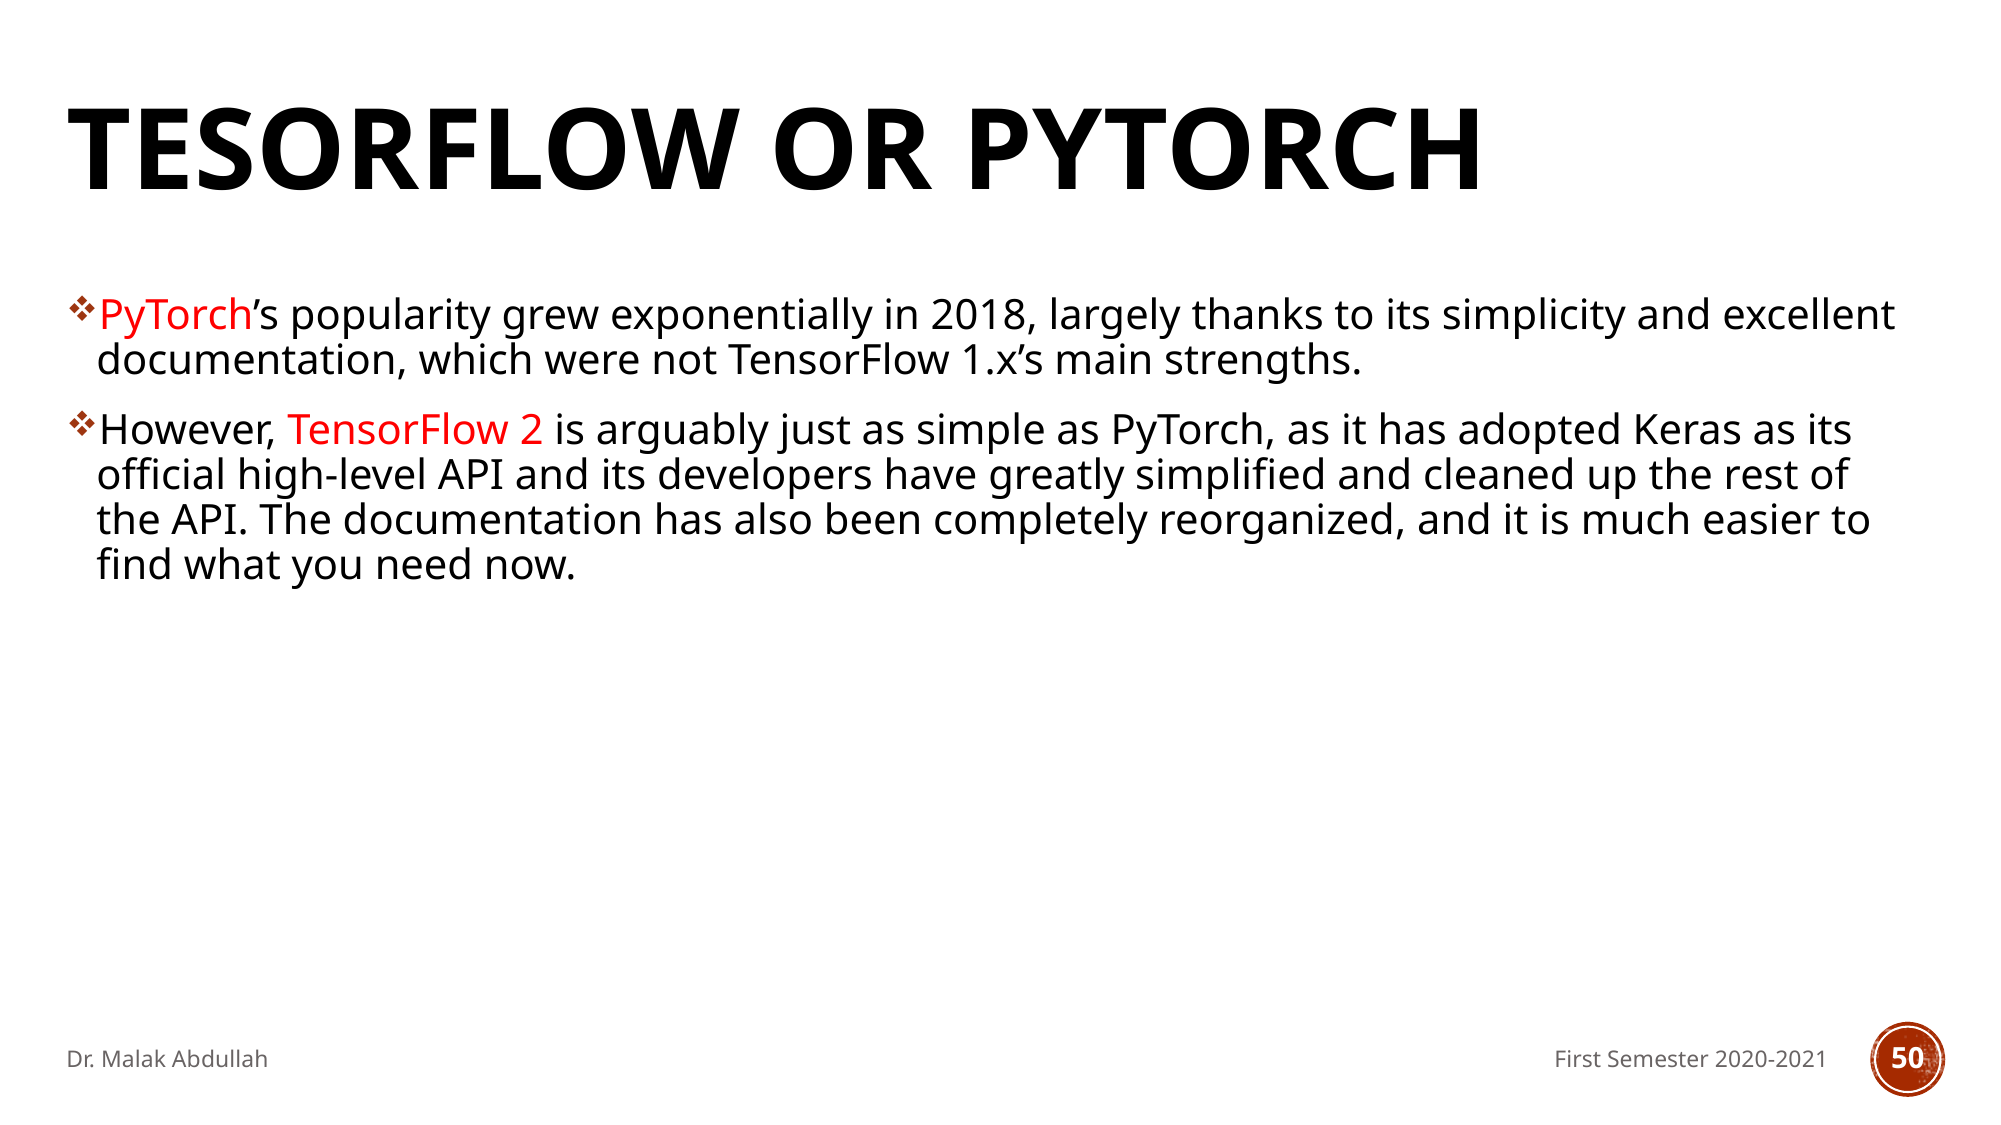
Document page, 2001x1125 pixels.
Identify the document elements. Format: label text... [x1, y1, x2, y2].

slide_number First Semester 2020-2021 [1306, 1028, 1844, 1089]
slide_number 50 [1855, 1028, 1961, 1089]
title Tesorflow or Pytorch [51, 49, 1920, 258]
list PyTorch’s popularity grew exponentially in 2018, largely thanks to its simplicity and excellent documentation, which were not TensorFlow 1.x’s main strengths. However, TensorFlow 2 is arguably just as simple as PyTorch, as it has adopted Keras as its official high-level API and its developers have greatly simplified and cleaned up the rest of the API. The documentation has also been completely reorganized, and it is much easier to find what you need now. [51, 285, 1920, 1013]
footer Dr. Malak Abdullah [51, 1028, 1217, 1089]
